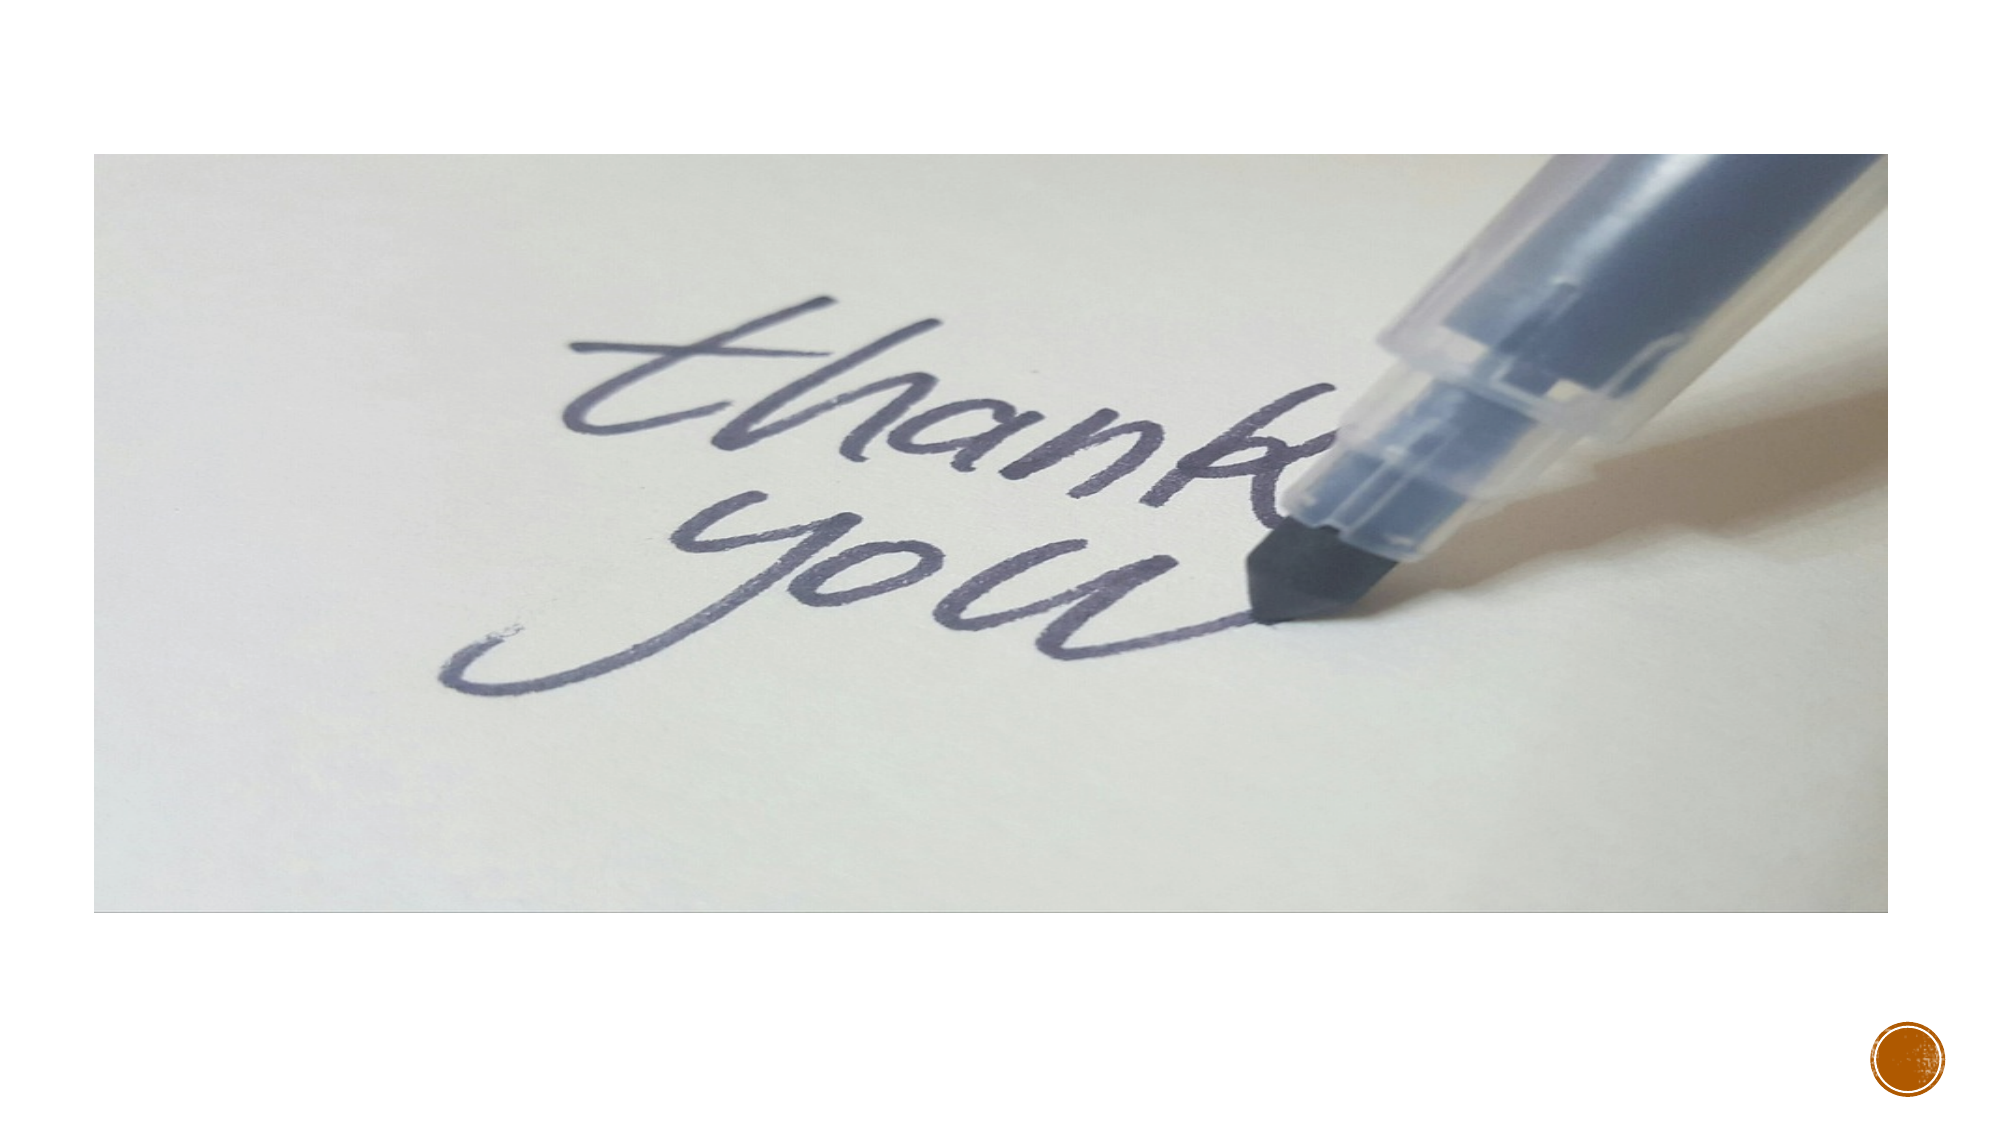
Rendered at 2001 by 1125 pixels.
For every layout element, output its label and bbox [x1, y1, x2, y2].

picture [95, 155, 1887, 911]
